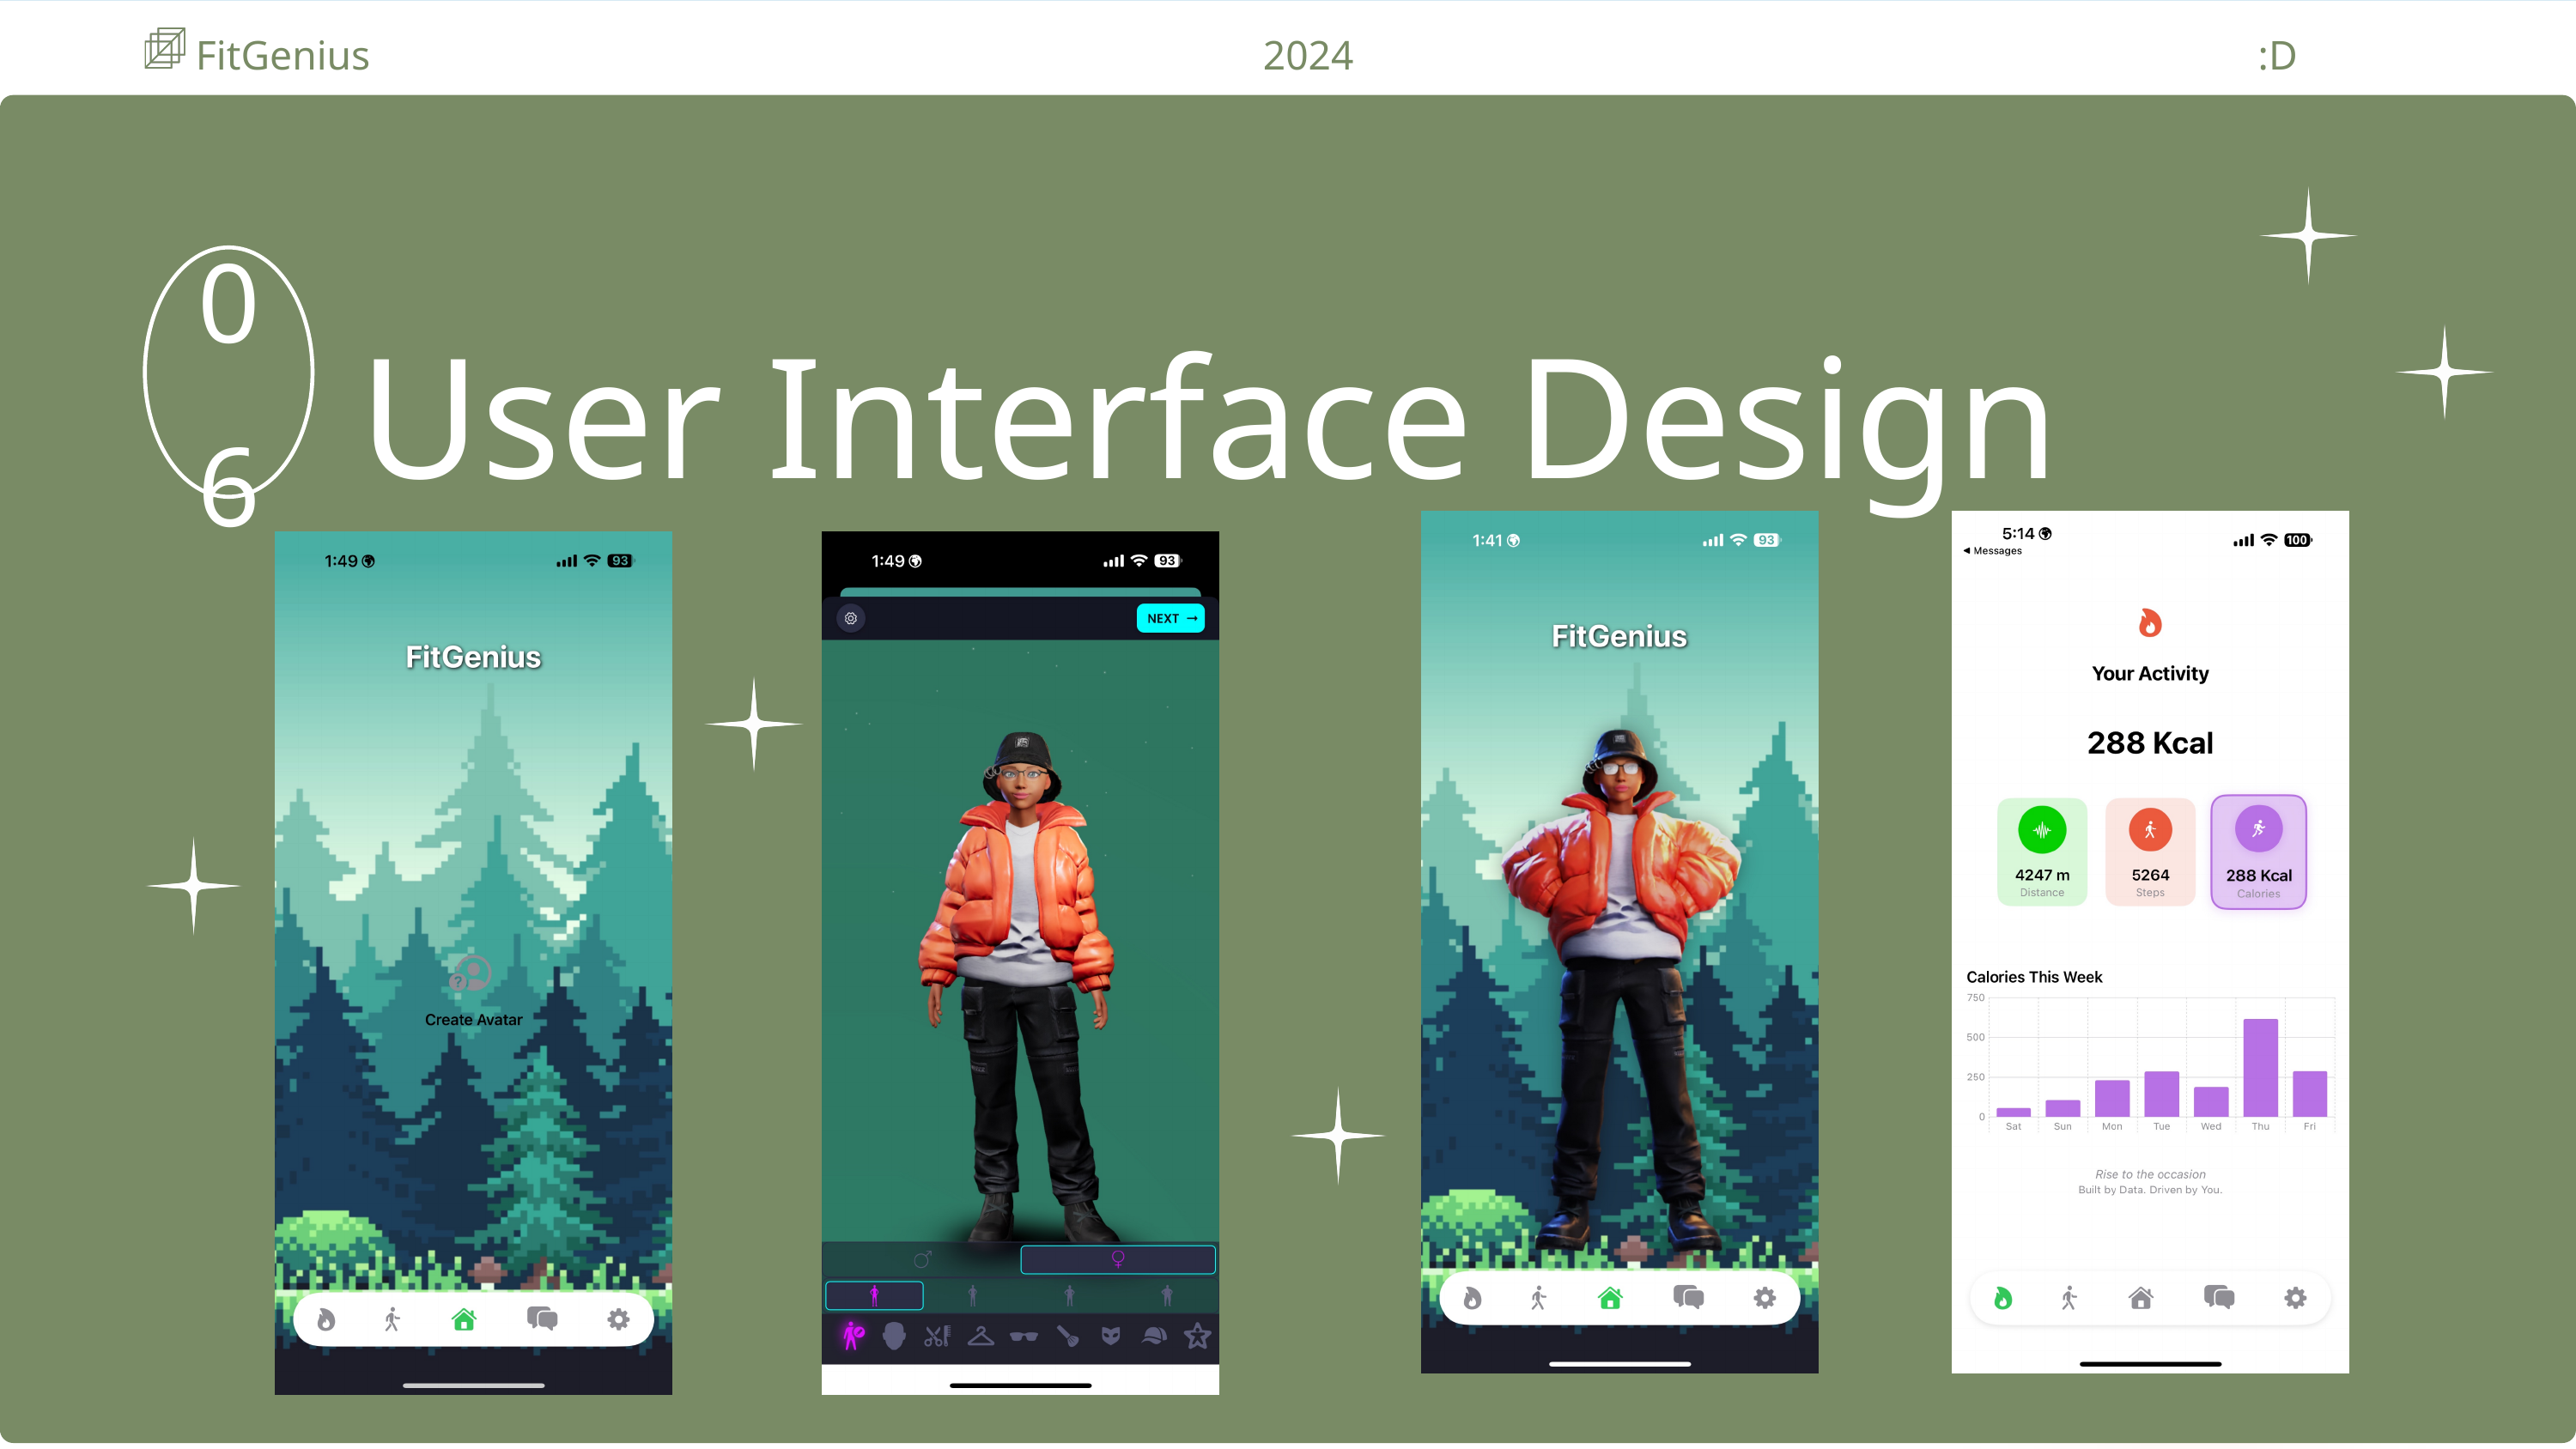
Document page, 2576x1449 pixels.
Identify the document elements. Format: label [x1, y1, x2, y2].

picture [822, 531, 1219, 1395]
picture [1421, 511, 1820, 1374]
picture [0, 1444, 2576, 1449]
picture [1952, 511, 2349, 1374]
picture [275, 531, 673, 1395]
text_box [144, 21, 2473, 70]
text_box [144, 246, 313, 497]
text_box [0, 69, 2576, 1444]
picture [0, 0, 2576, 69]
